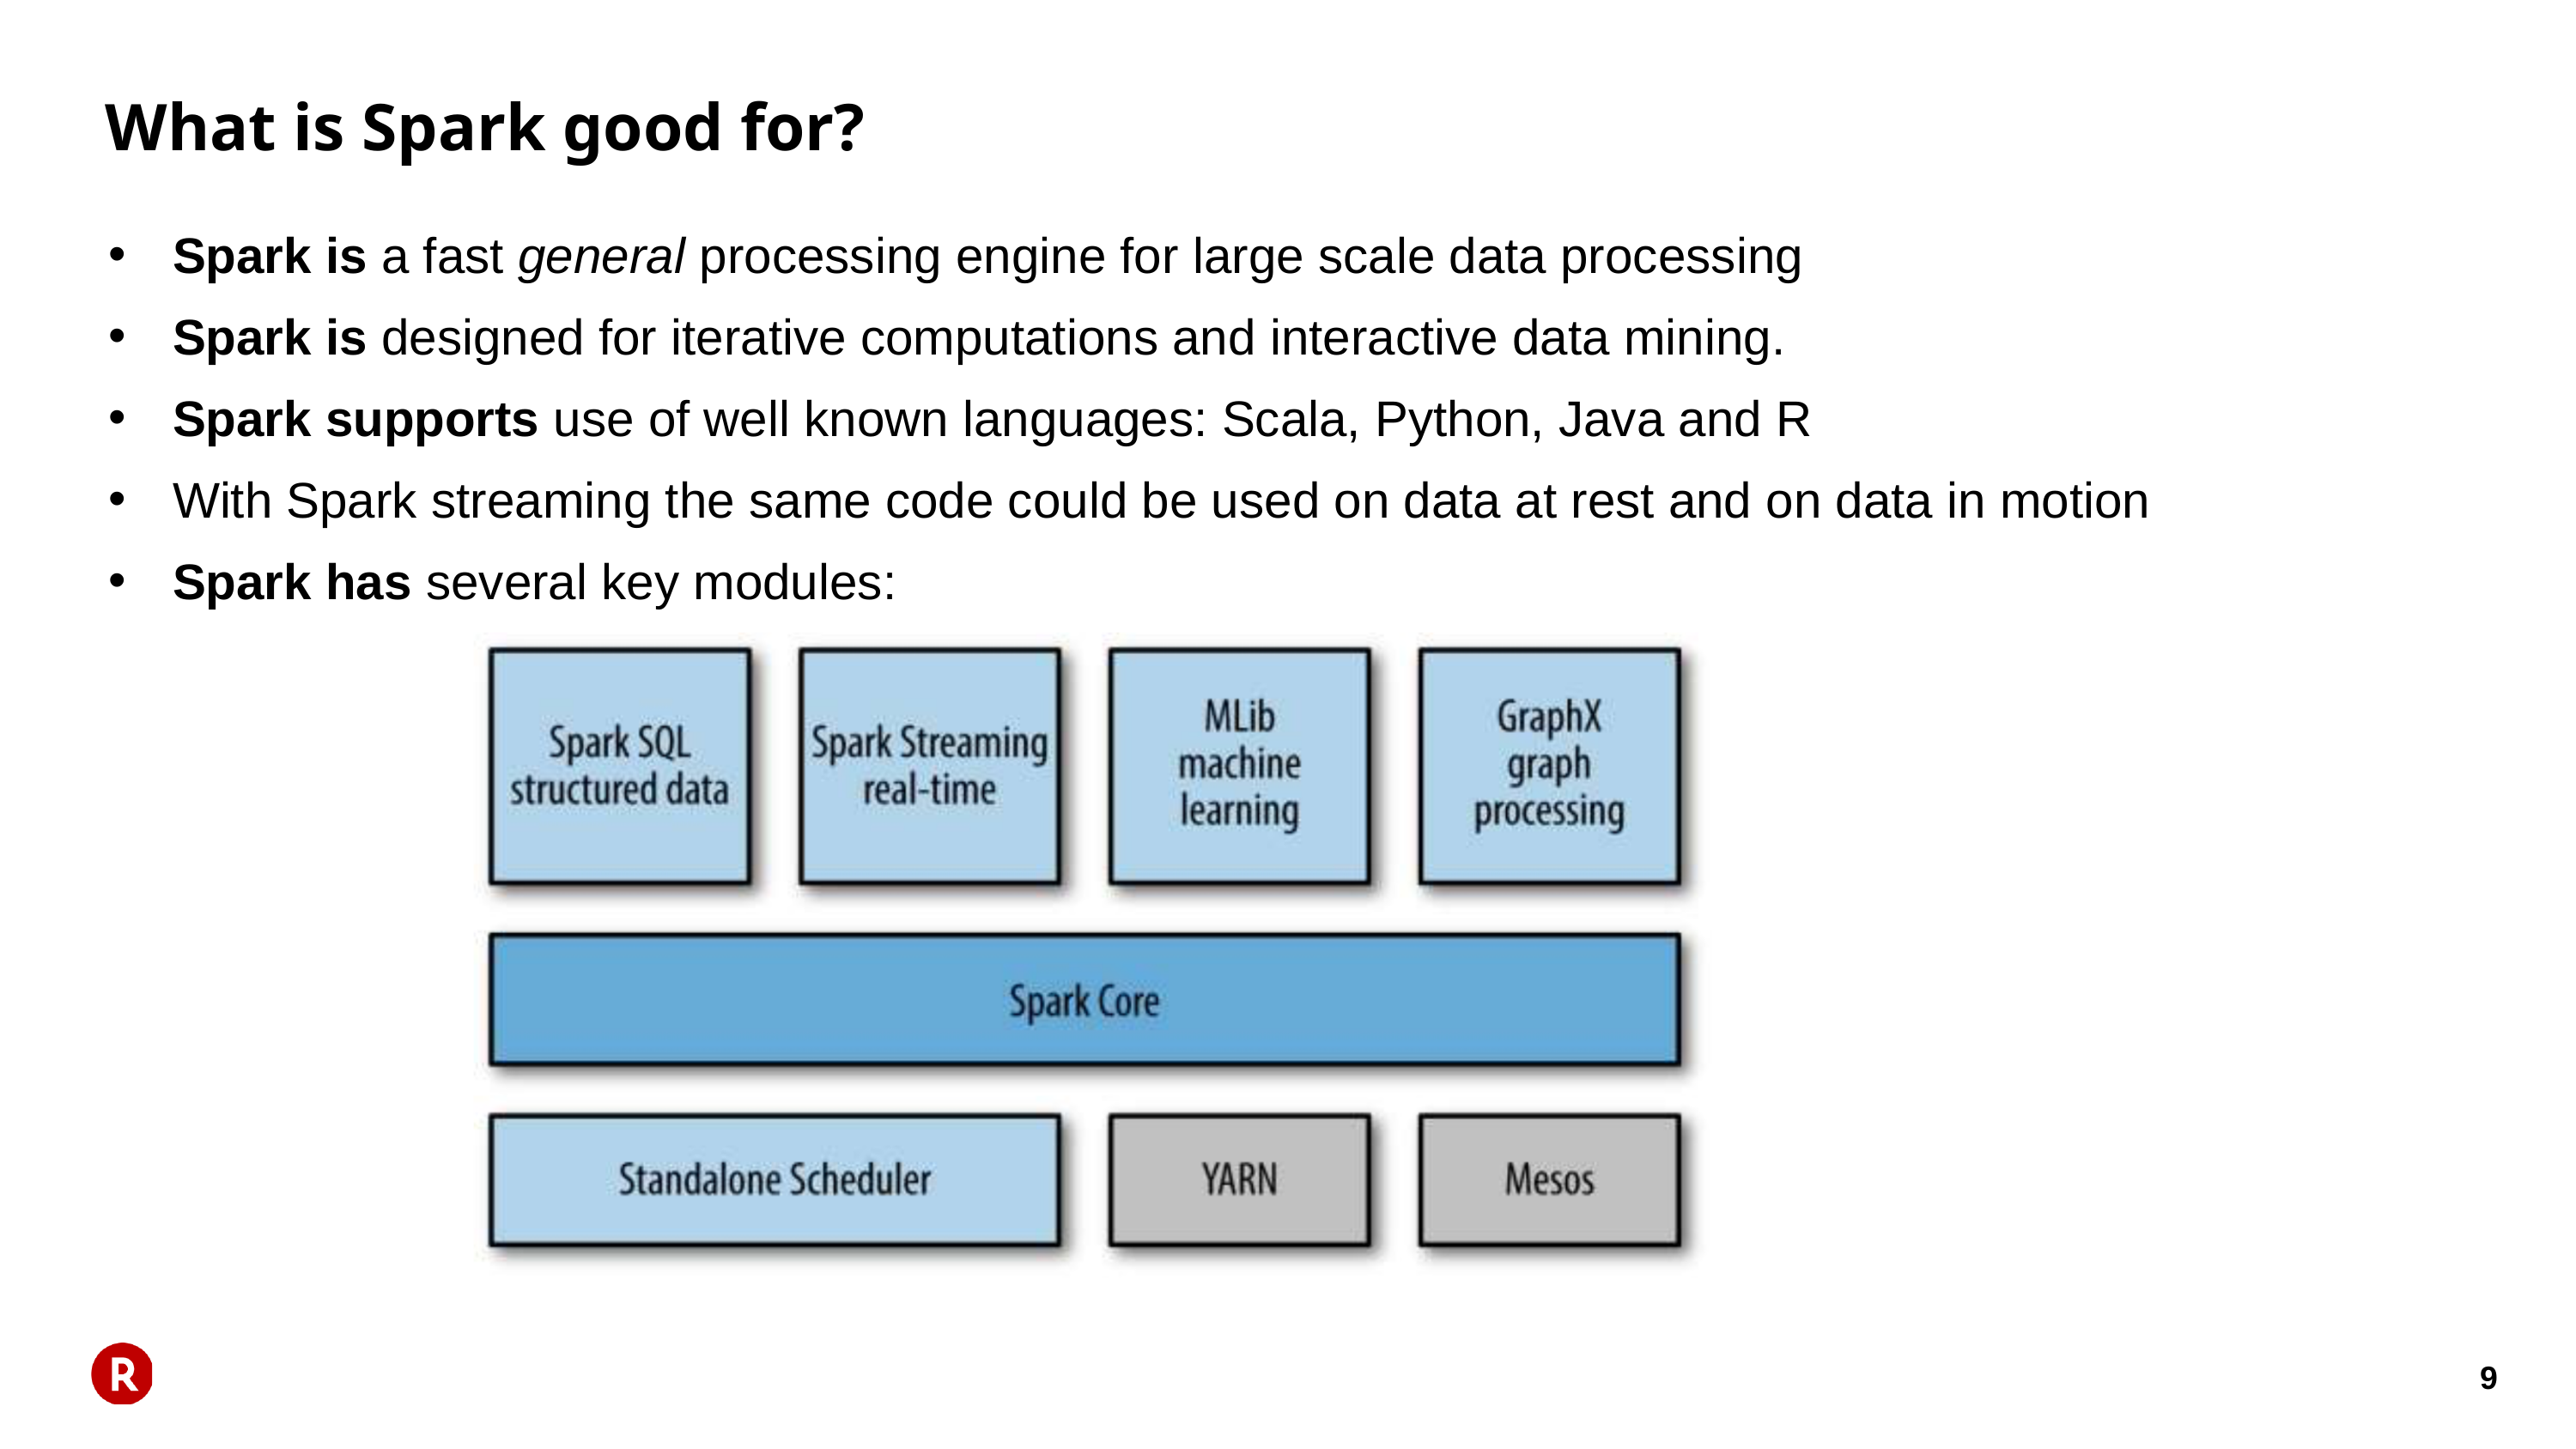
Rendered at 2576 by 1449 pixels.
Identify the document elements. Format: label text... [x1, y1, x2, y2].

picture [459, 615, 1717, 1288]
list Spark is a fast general processing engine for large scale data processing Spark is designed for iterative computations and interactive data mining. Spark supports use of well known languages: Scala, Python, Java and R With Spark streaming the same code could be used on data at rest and on data in motion Spark has several key modules: [95, 217, 2485, 1307]
title What is Spark good for? [94, 67, 2486, 183]
